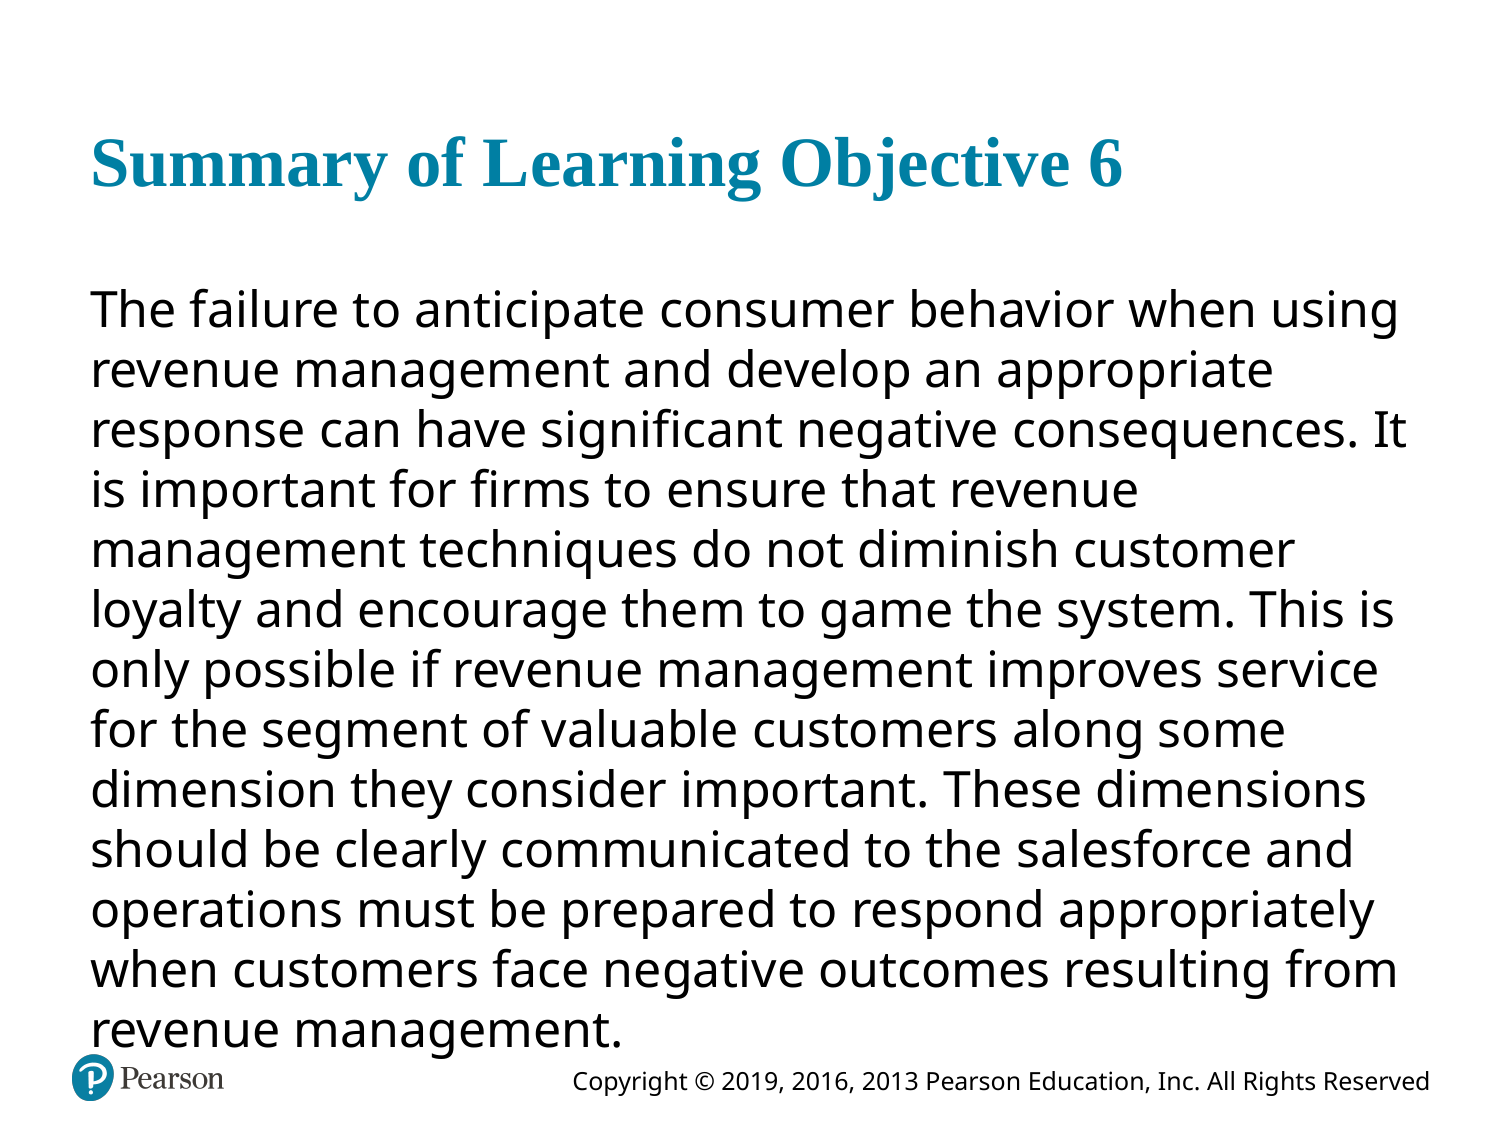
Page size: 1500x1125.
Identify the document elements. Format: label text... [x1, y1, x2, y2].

picture [72, 1087, 83, 1101]
picture [98, 1073, 224, 1101]
picture [89, 1073, 106, 1088]
title Summary of Learning Objective 6 [75, 0, 1425, 216]
list The failure to anticipate consumer behavior when using revenue management and develop an appropriate response can have significant negative consequences. It is important for firms to ensure that revenue management techniques do not diminish customer loyalty and encourage them to game the system. This is only possible if revenue management improves service for the segment of valuable customers along some dimension they consider important. These dimensions should be clearly communicated to the salesforce and operations must be prepared to respond appropriately when customers face negative outcomes resulting from revenue management. [75, 262, 1425, 1073]
